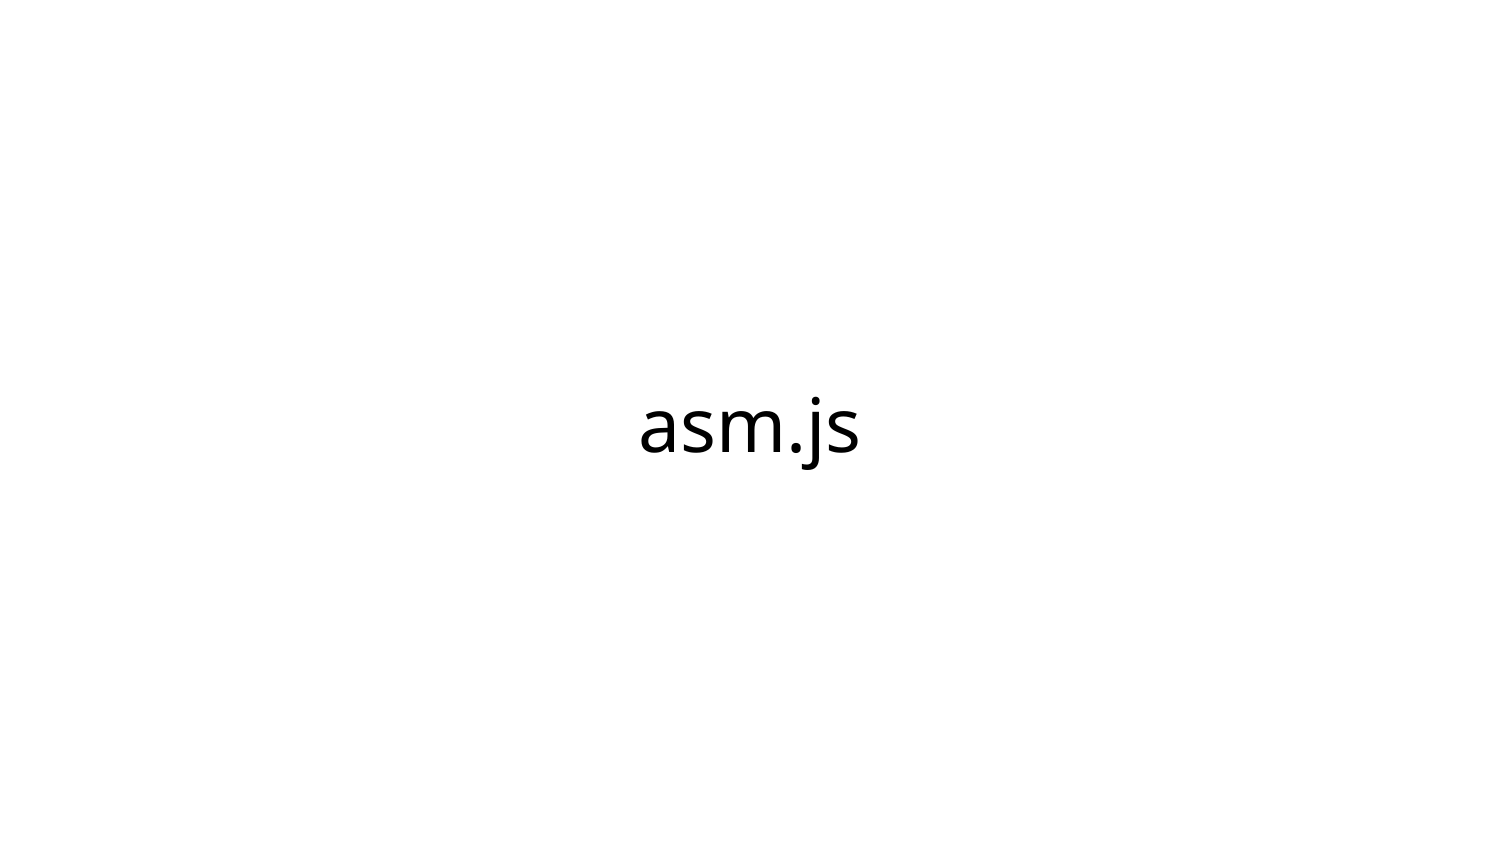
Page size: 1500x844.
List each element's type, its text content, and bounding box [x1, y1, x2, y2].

text_box asm.js [211, 362, 1288, 482]
